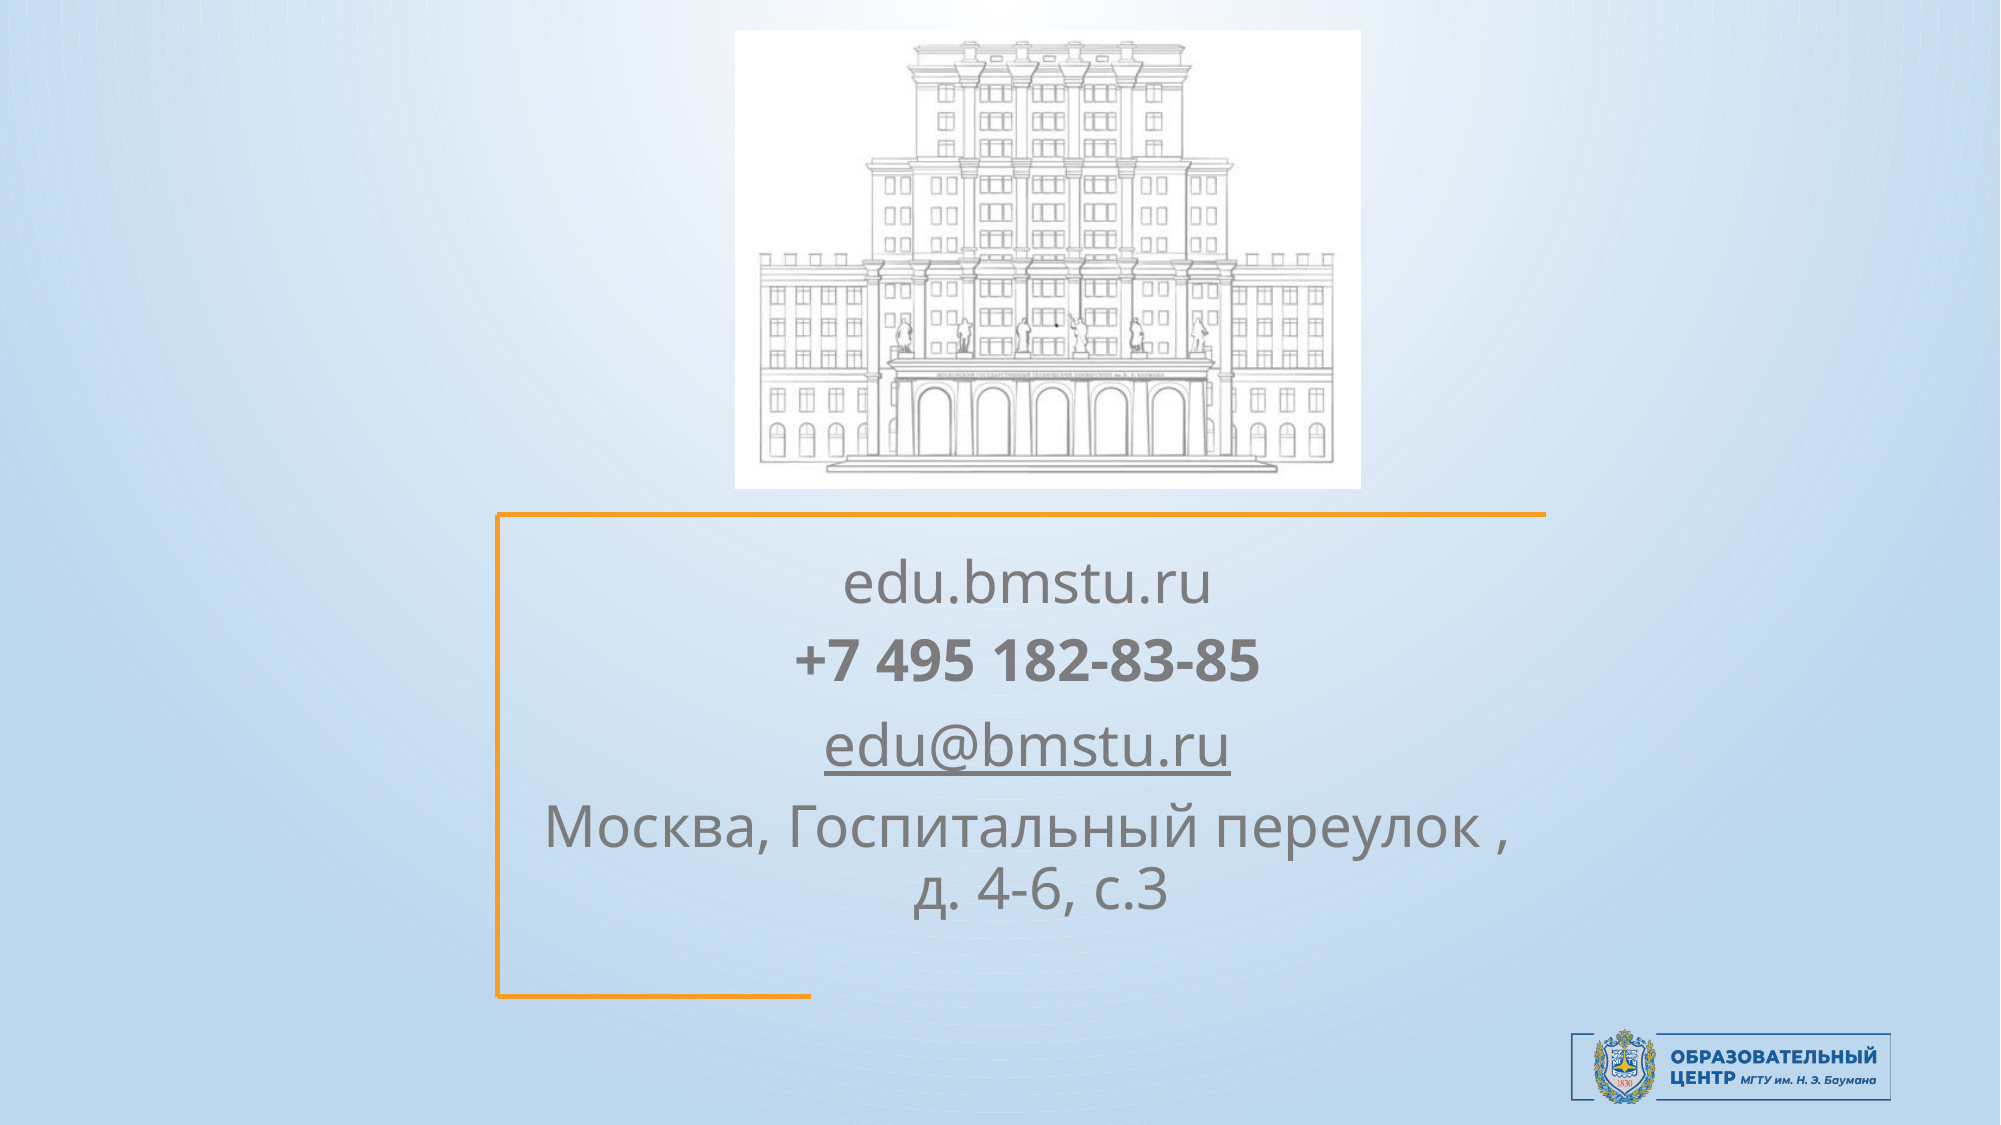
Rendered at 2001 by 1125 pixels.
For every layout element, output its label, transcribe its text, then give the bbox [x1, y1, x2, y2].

picture [1571, 1029, 1891, 1104]
list edu.bmstu.ru +7 495 182-83-85 edu@bmstu.ru Москва, Госпитальный переулок , д. 4-6, с.3 [511, 545, 1544, 971]
picture [735, 30, 1361, 489]
